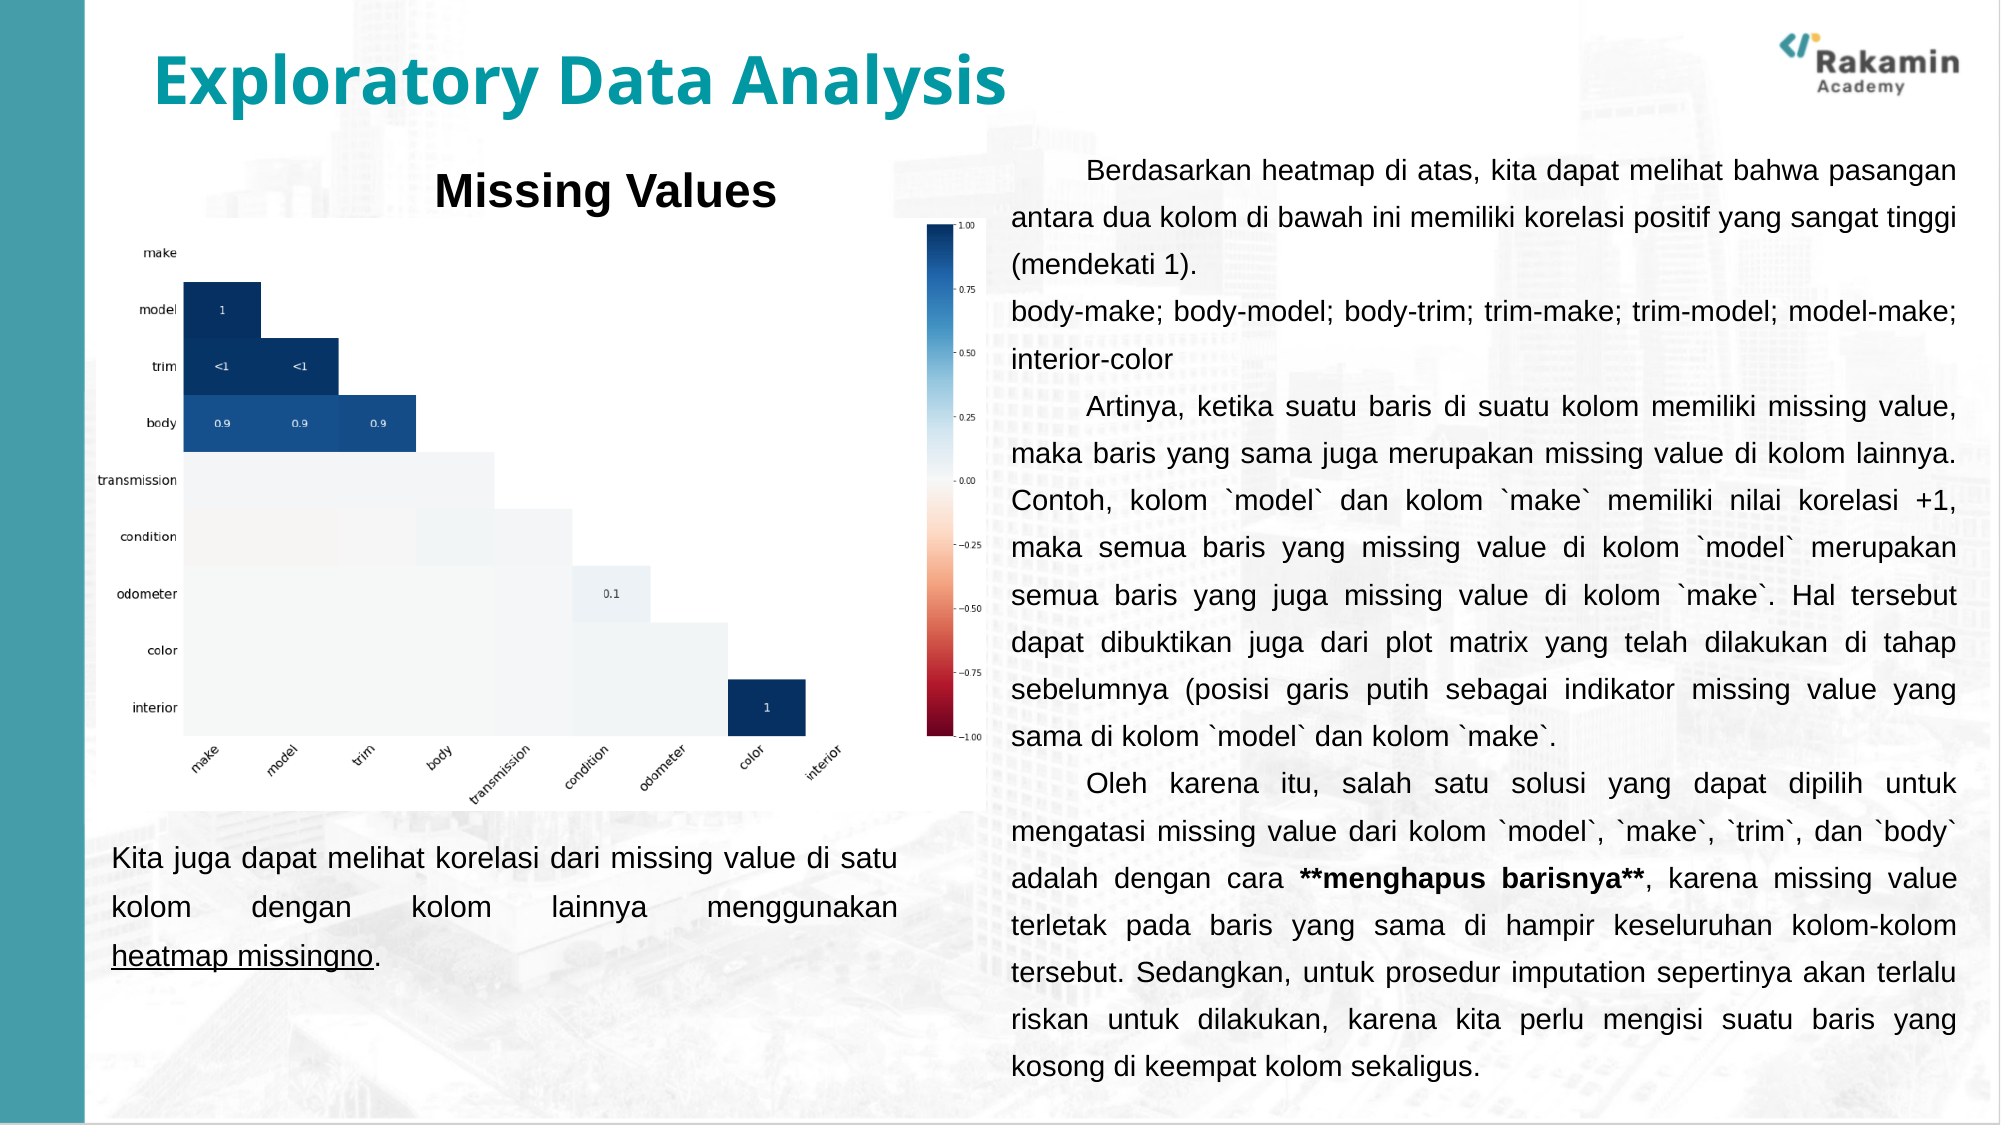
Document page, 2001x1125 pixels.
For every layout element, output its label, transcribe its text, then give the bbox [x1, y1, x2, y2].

text_box Berdasarkan heatmap di atas, kita dapat melihat bahwa pasangan antara dua kolom di bawah ini memiliki korelasi positif yang sangat tinggi (mendekati 1). body-make; body-model; body-trim; trim-make; trim-model; model-make; interior-color Artinya, ketika suatu baris di suatu kolom memiliki missing value, maka baris yang sama juga merupakan missing value di kolom lainnya. Contoh, kolom `model` dan kolom `make` memiliki nilai korelasi +1, maka semua baris yang missing value di kolom `model` merupakan semua baris yang juga missing value di kolom `make`. Hal tersebut dapat dibuktikan juga dari plot matrix yang telah dilakukan di tahap sebelumnya (posisi garis putih sebagai indikator missing value yang sama di kolom `model` dan kolom `make`. Oleh karena itu, salah satu solusi yang dapat dipilih untuk mengatasi missing value dari kolom `model`, `make`, `trim`, dan `body` adalah dengan cara **menghapus barisnya**, karena missing value terletak pada baris yang sama di hampir keseluruhan kolom-kolom tersebut. Sedangkan, untuk prosedur imputation sepertinya akan terlalu riskan untuk dilakukan, karena kita perlu mengisi suatu baris yang kosong di keempat kolom sekaligus. [996, 124, 1974, 1098]
text_box Missing Values [356, 124, 856, 217]
text_box Kita juga dapat melihat korelasi dari missing value di satu kolom dengan kolom lainnya menggunakan heatmap missingno. [96, 819, 913, 988]
text_box Exploratory Data Analysis [137, 28, 1344, 126]
picture [0, 0, 2001, 1125]
